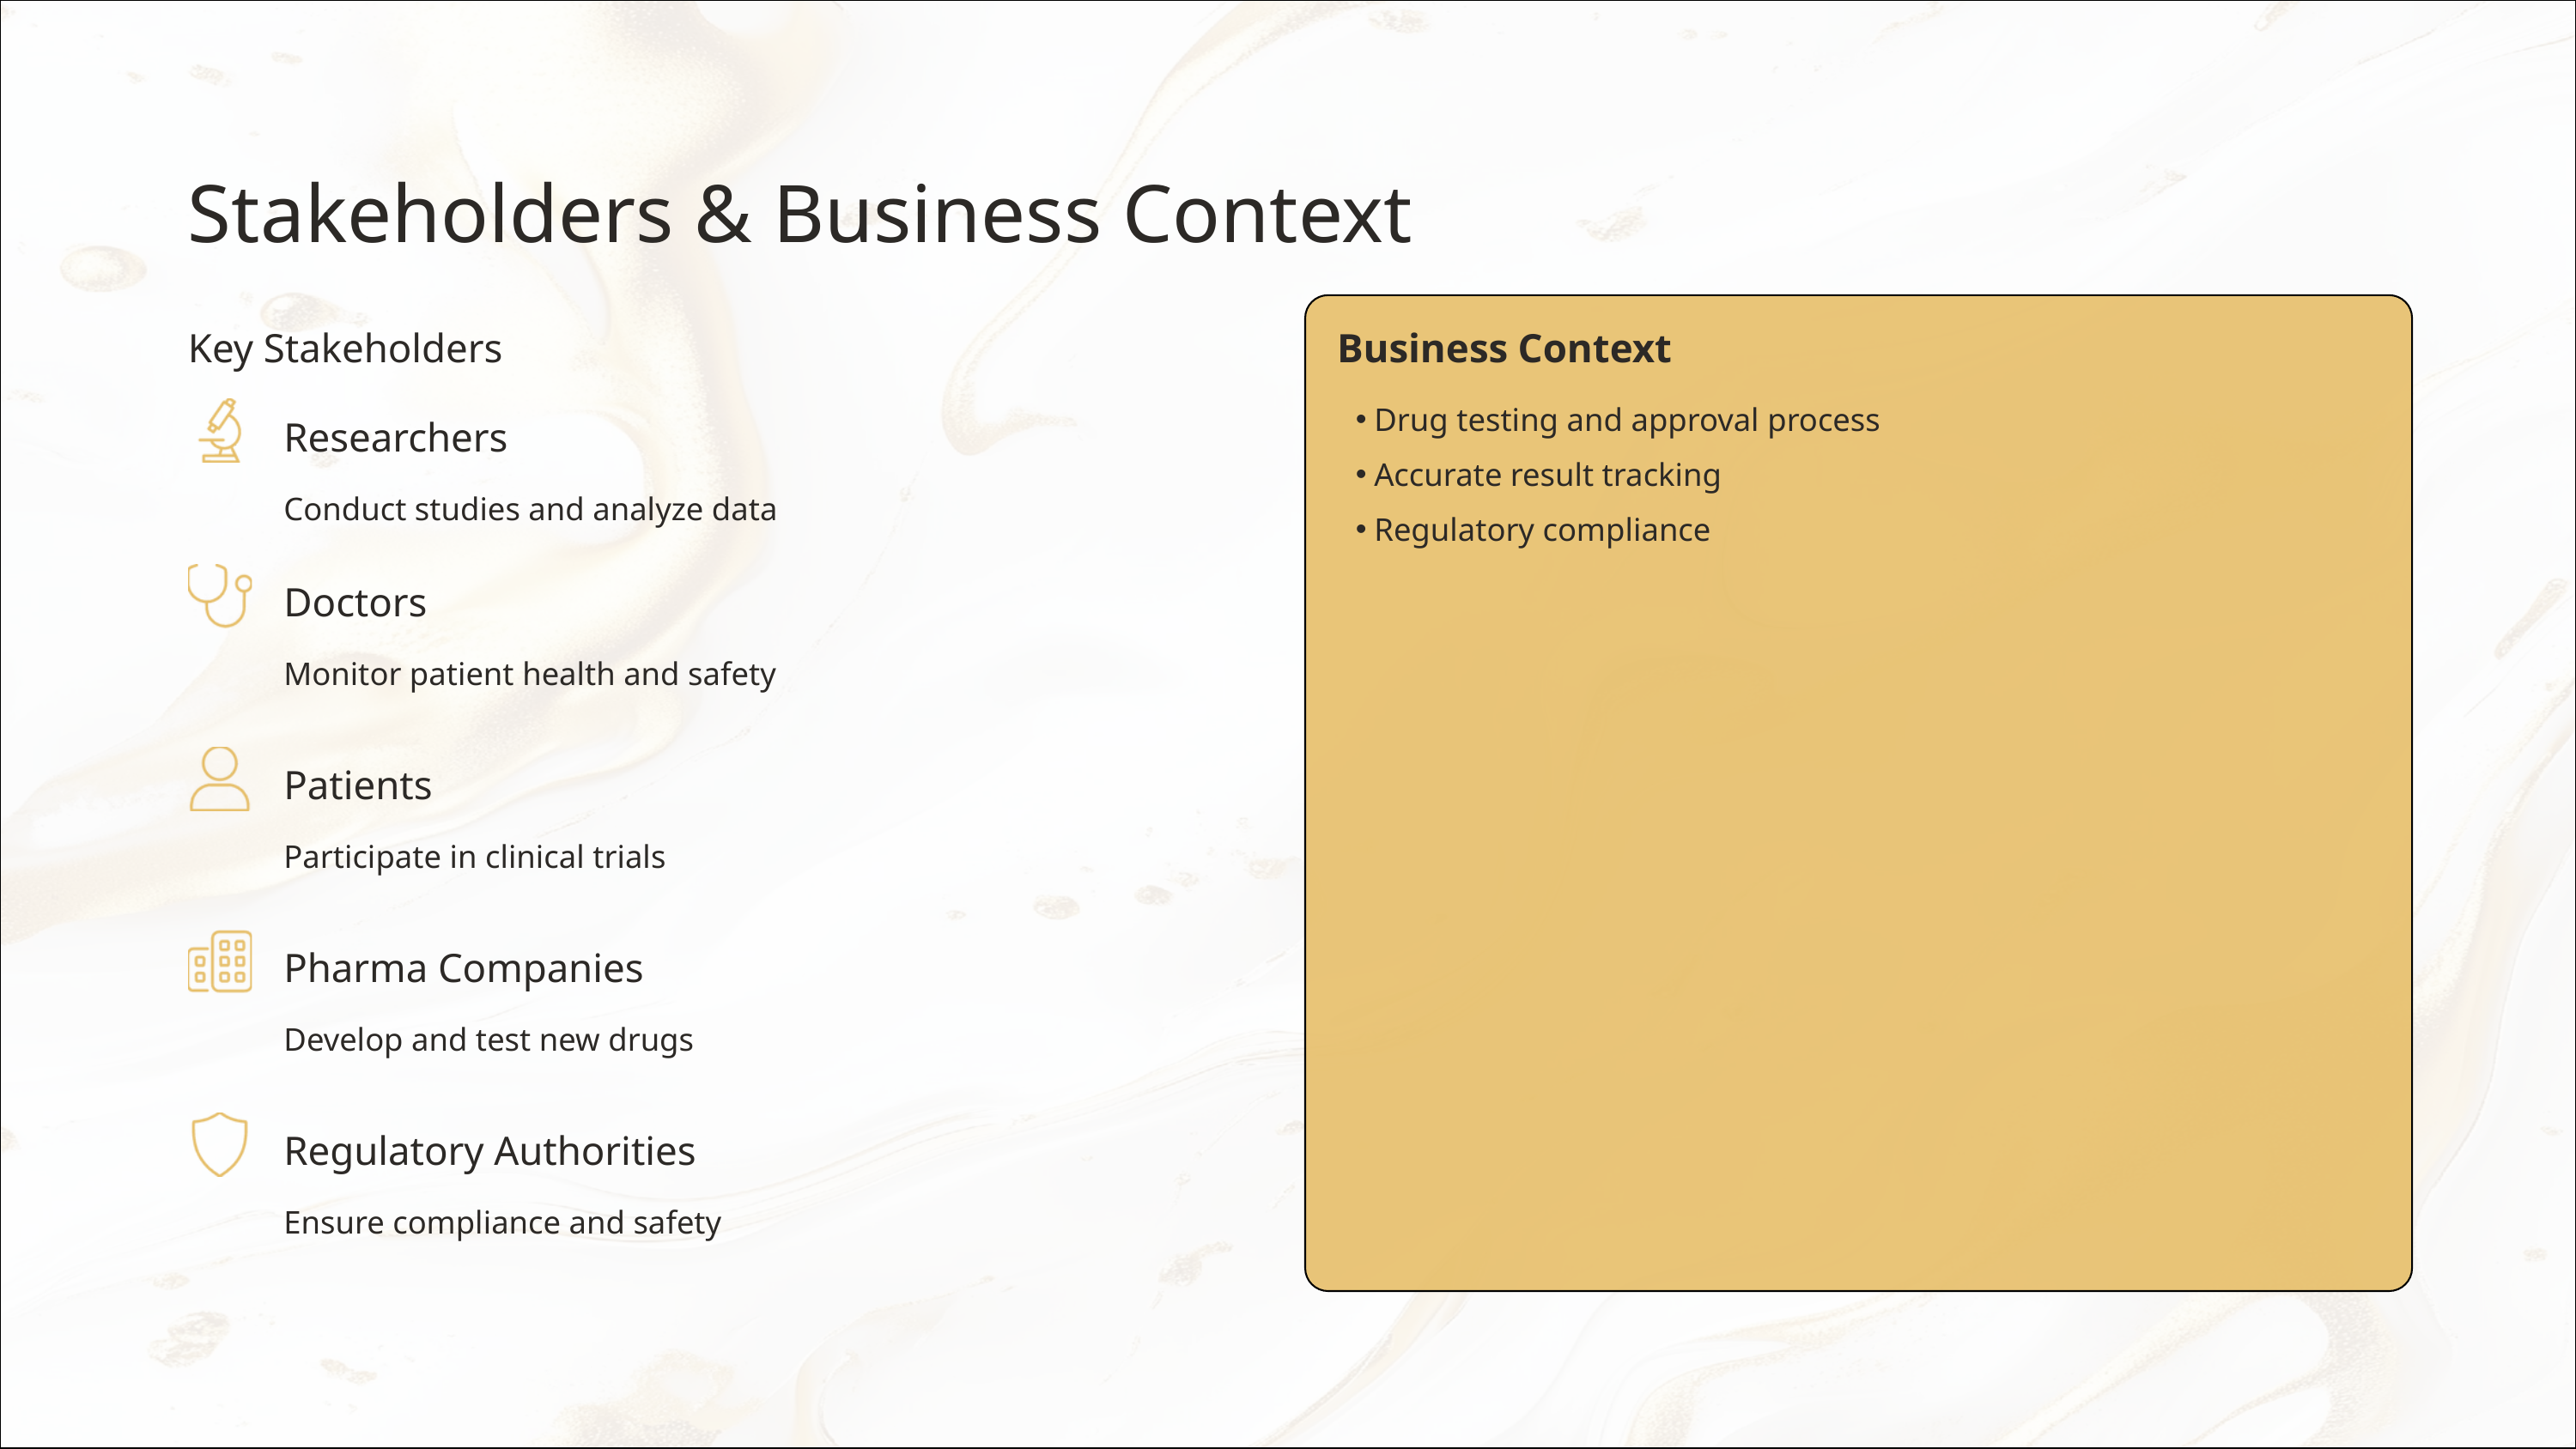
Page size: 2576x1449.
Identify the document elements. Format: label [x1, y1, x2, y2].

text_box [1304, 294, 2413, 1292]
text_box [187, 746, 252, 811]
text_box [187, 1112, 252, 1177]
text_box [187, 929, 252, 994]
text_box [0, 0, 2576, 1449]
text_box [187, 398, 252, 464]
text_box [187, 563, 252, 628]
